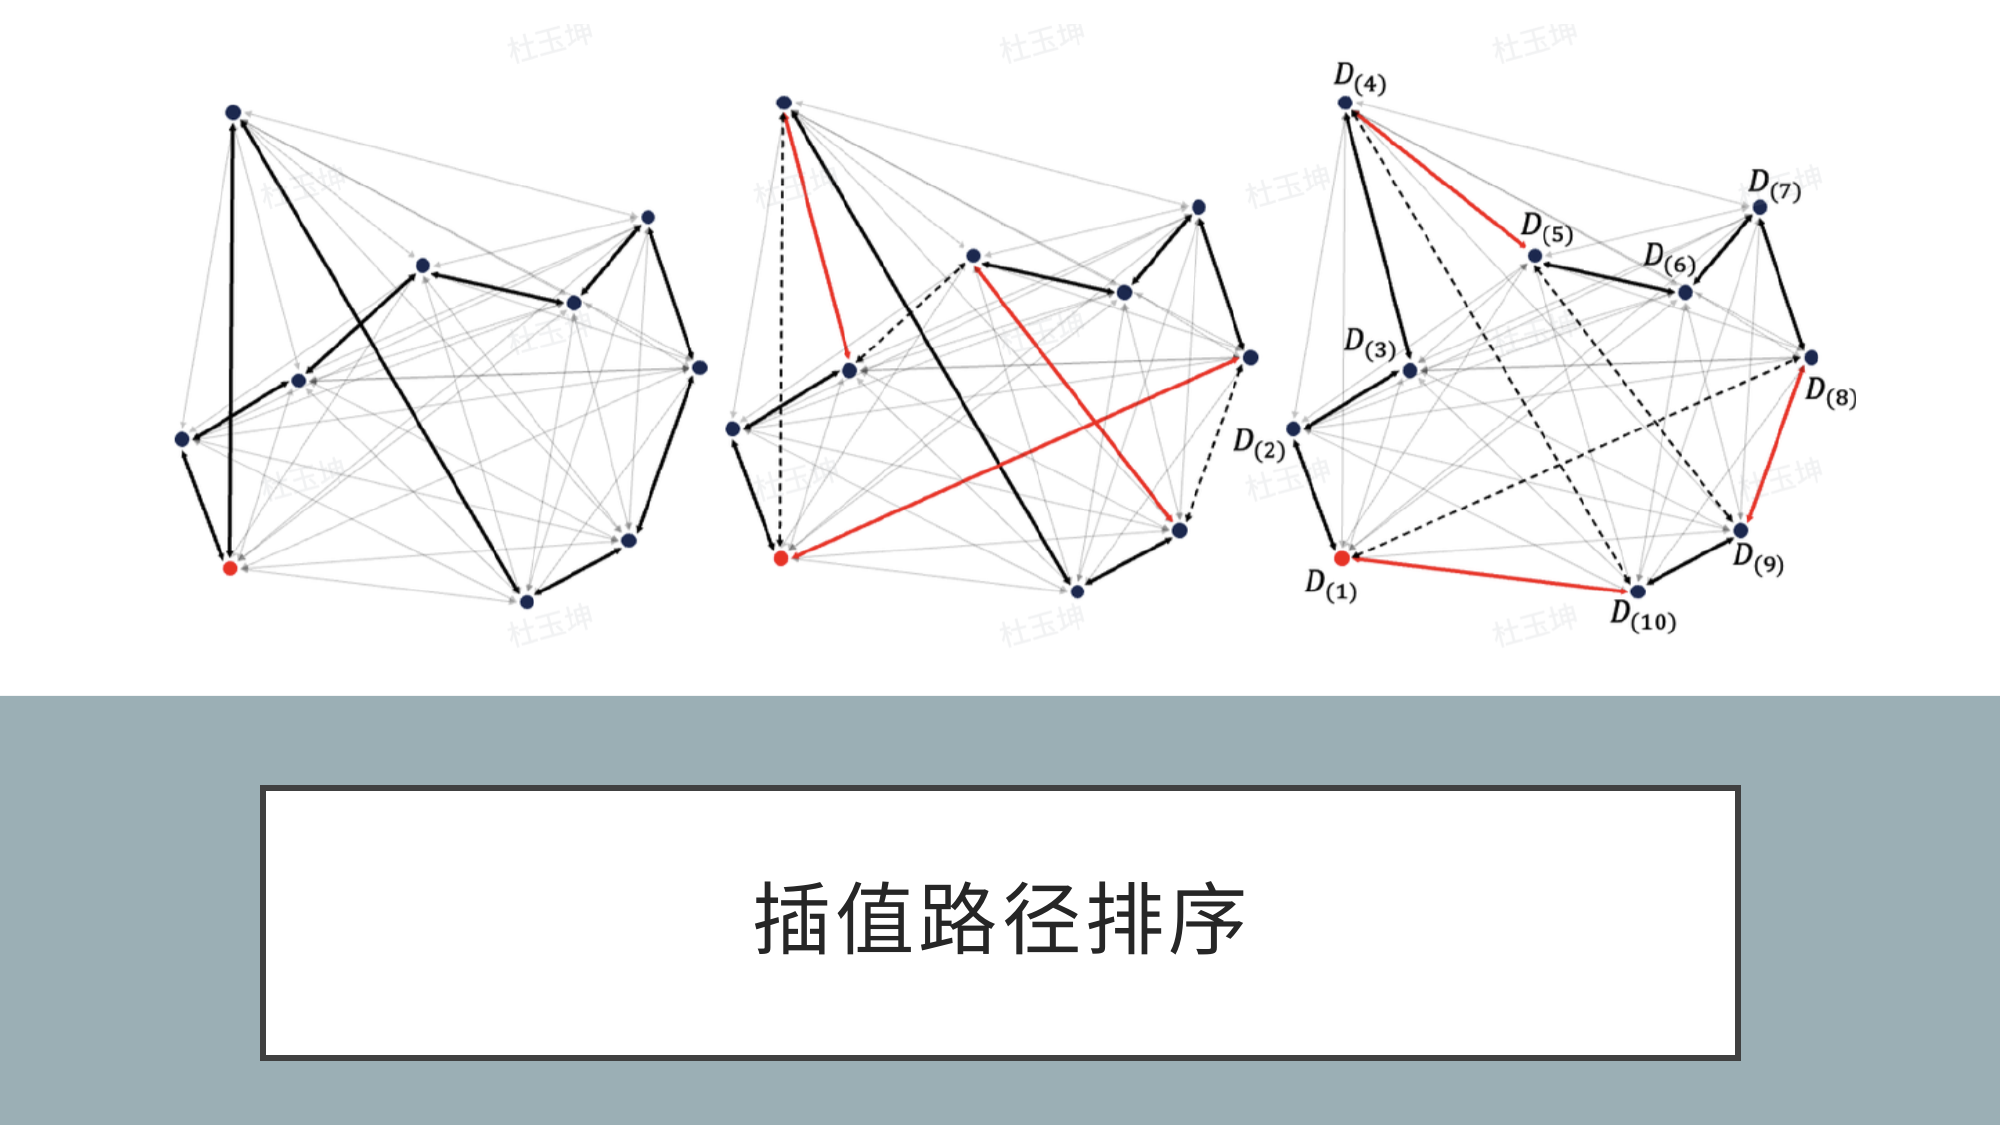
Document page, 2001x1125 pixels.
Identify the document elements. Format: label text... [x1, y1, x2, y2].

text_box [0, 695, 2000, 1125]
picture [144, 24, 1856, 672]
title 插值路径排序 [260, 785, 1741, 1061]
text_box [0, 1, 2000, 695]
